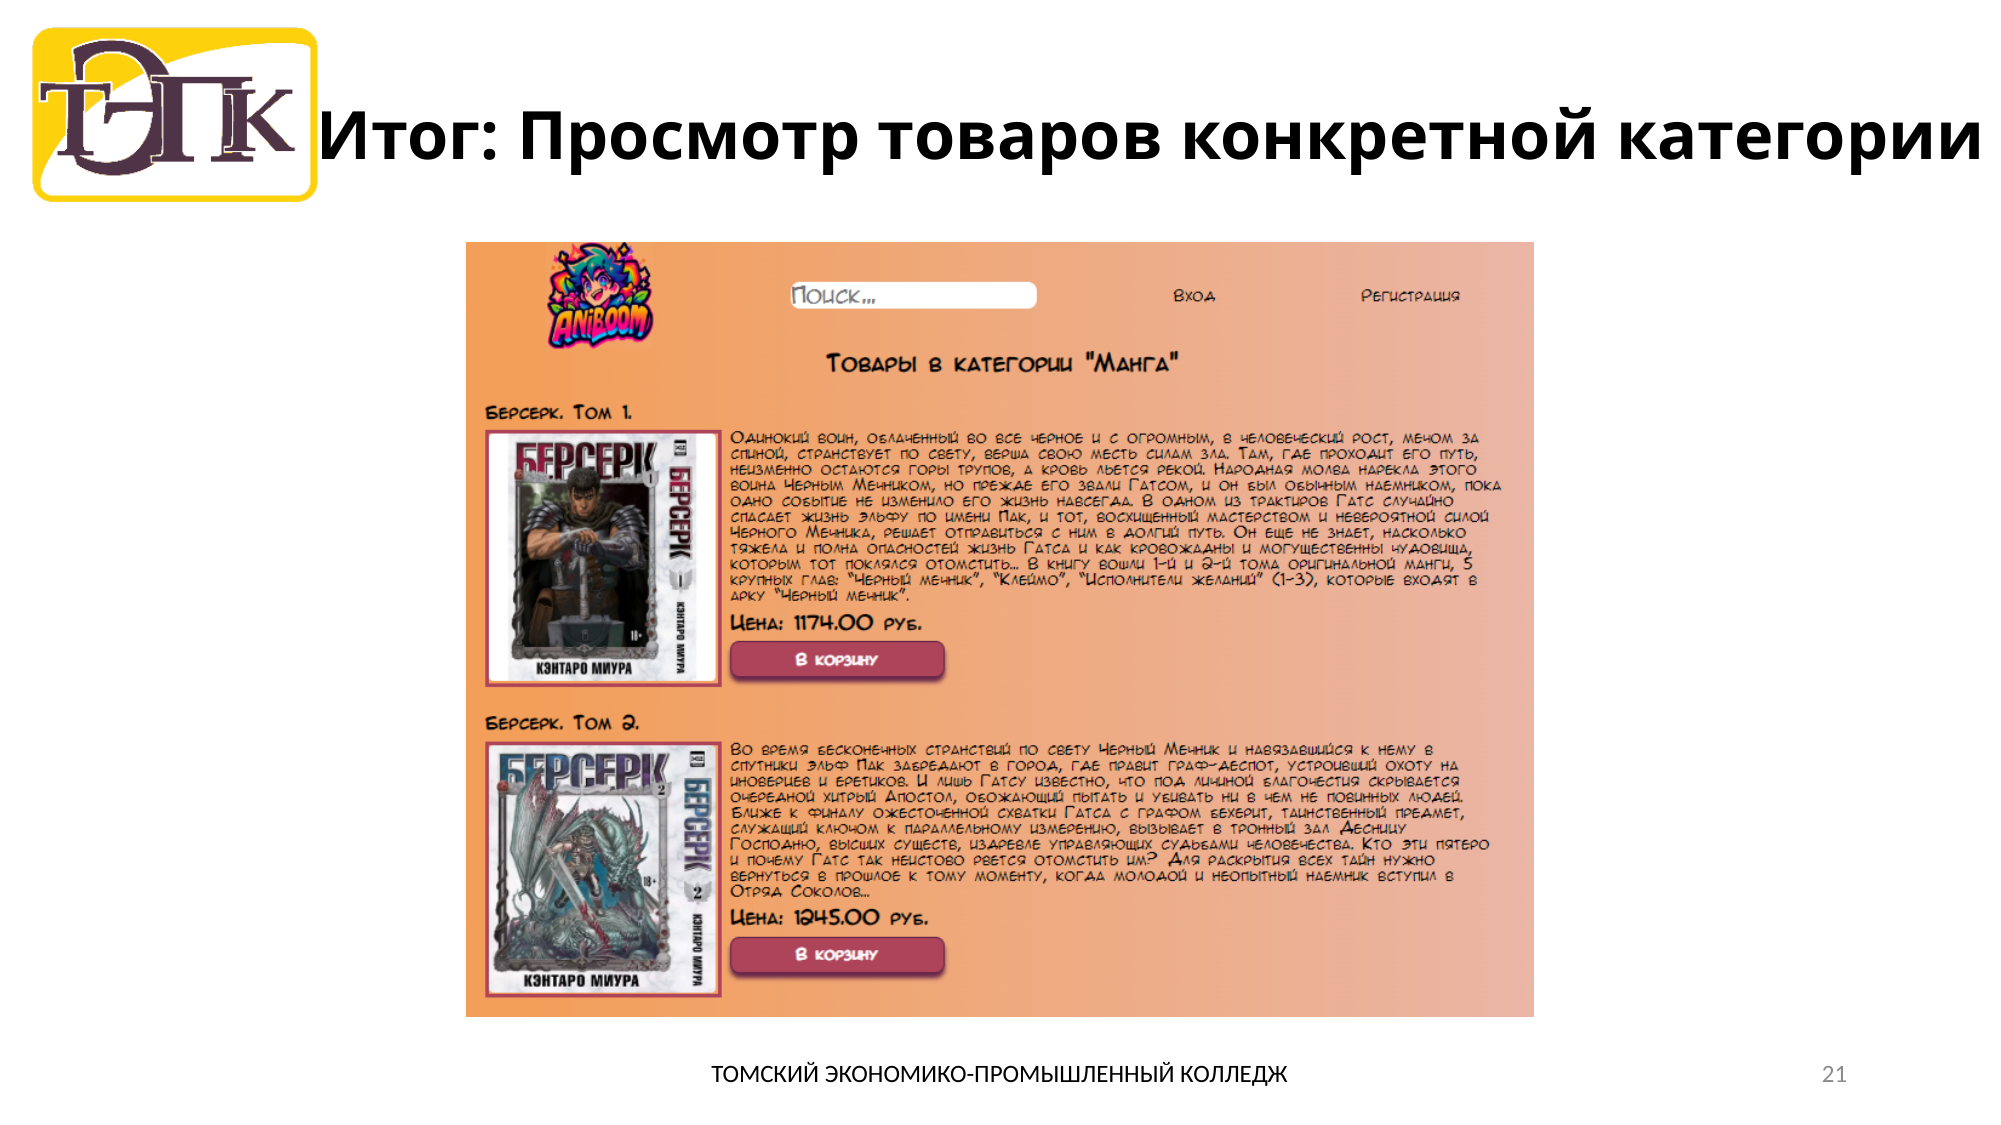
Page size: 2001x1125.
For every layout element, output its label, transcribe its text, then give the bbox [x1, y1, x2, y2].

footer ТОМСКИЙ ЭКОНОМИКО-ПРОМЫШЛЕННЫЙ КОЛЛЕДЖ [662, 1042, 1338, 1103]
slide_number 21 [1412, 1042, 1863, 1103]
picture [28, 25, 321, 203]
picture [466, 242, 1534, 1017]
title Итог: Просмотр товаров конкретной категории [0, 34, 2000, 243]
